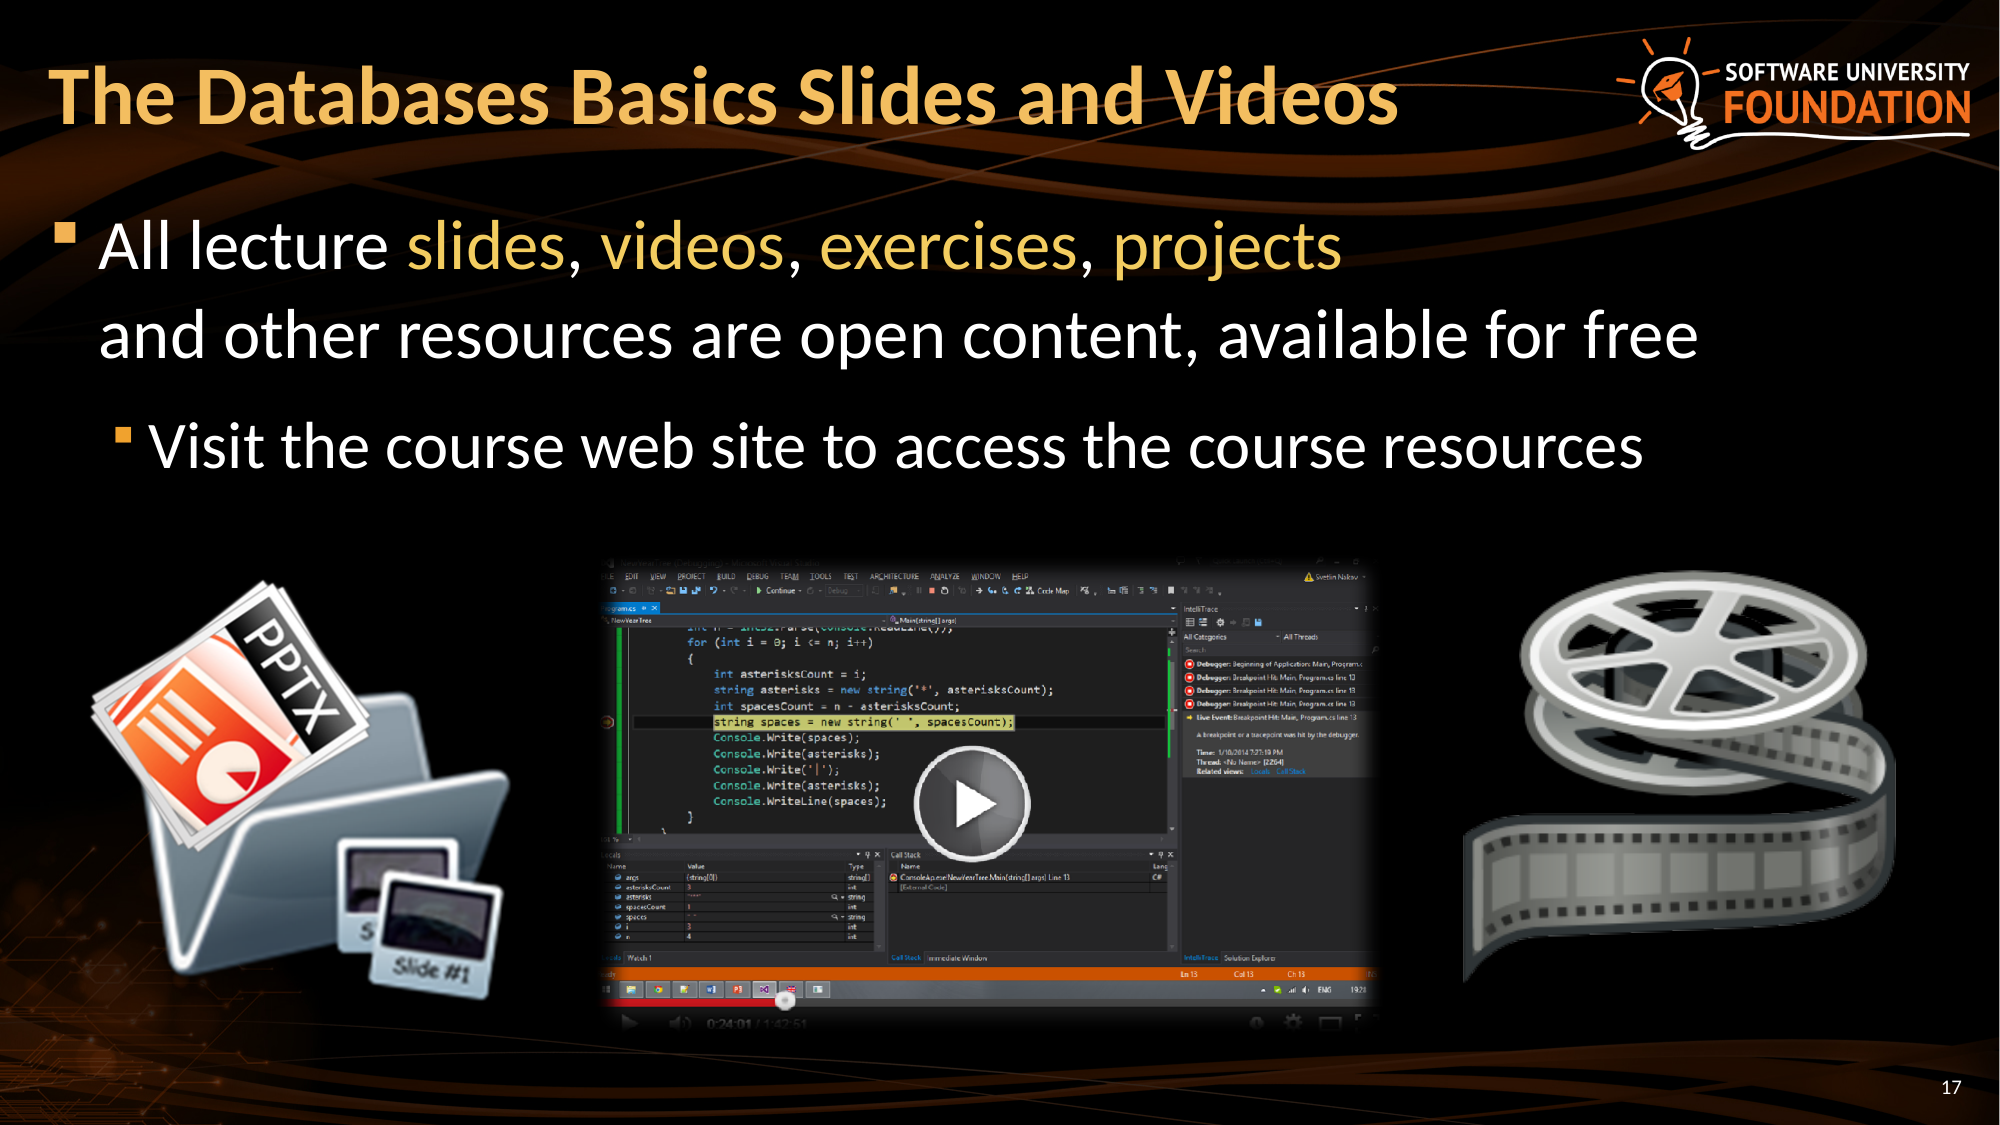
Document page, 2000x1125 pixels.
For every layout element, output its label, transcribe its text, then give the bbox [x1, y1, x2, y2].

list All lecture slides, videos, exercises, projects and other resources are open content, available for free Visit the course web site to access the course resources [31, 188, 1968, 1103]
picture [0, 0, 2000, 1125]
title The Databases Basics Slides and Videos [30, 6, 1602, 189]
